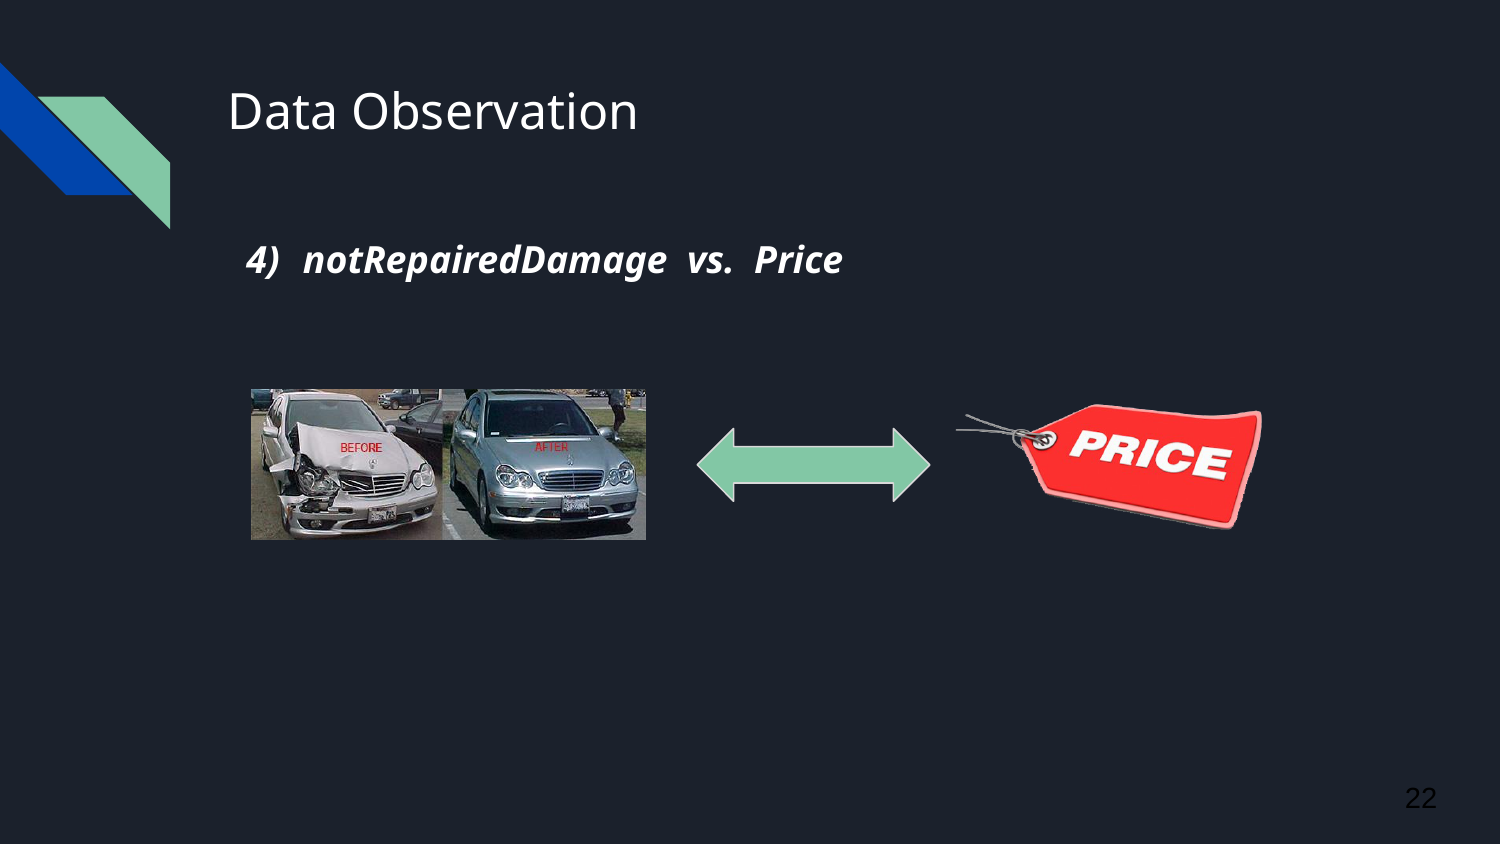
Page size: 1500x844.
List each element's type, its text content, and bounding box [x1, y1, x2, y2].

title Data Observation [212, 64, 1368, 214]
slide_number 22 [1389, 764, 1480, 830]
text_box [697, 428, 930, 502]
picture [954, 389, 1263, 541]
list notRepairedDamage vs. Price [212, 214, 1410, 785]
picture [251, 389, 646, 541]
